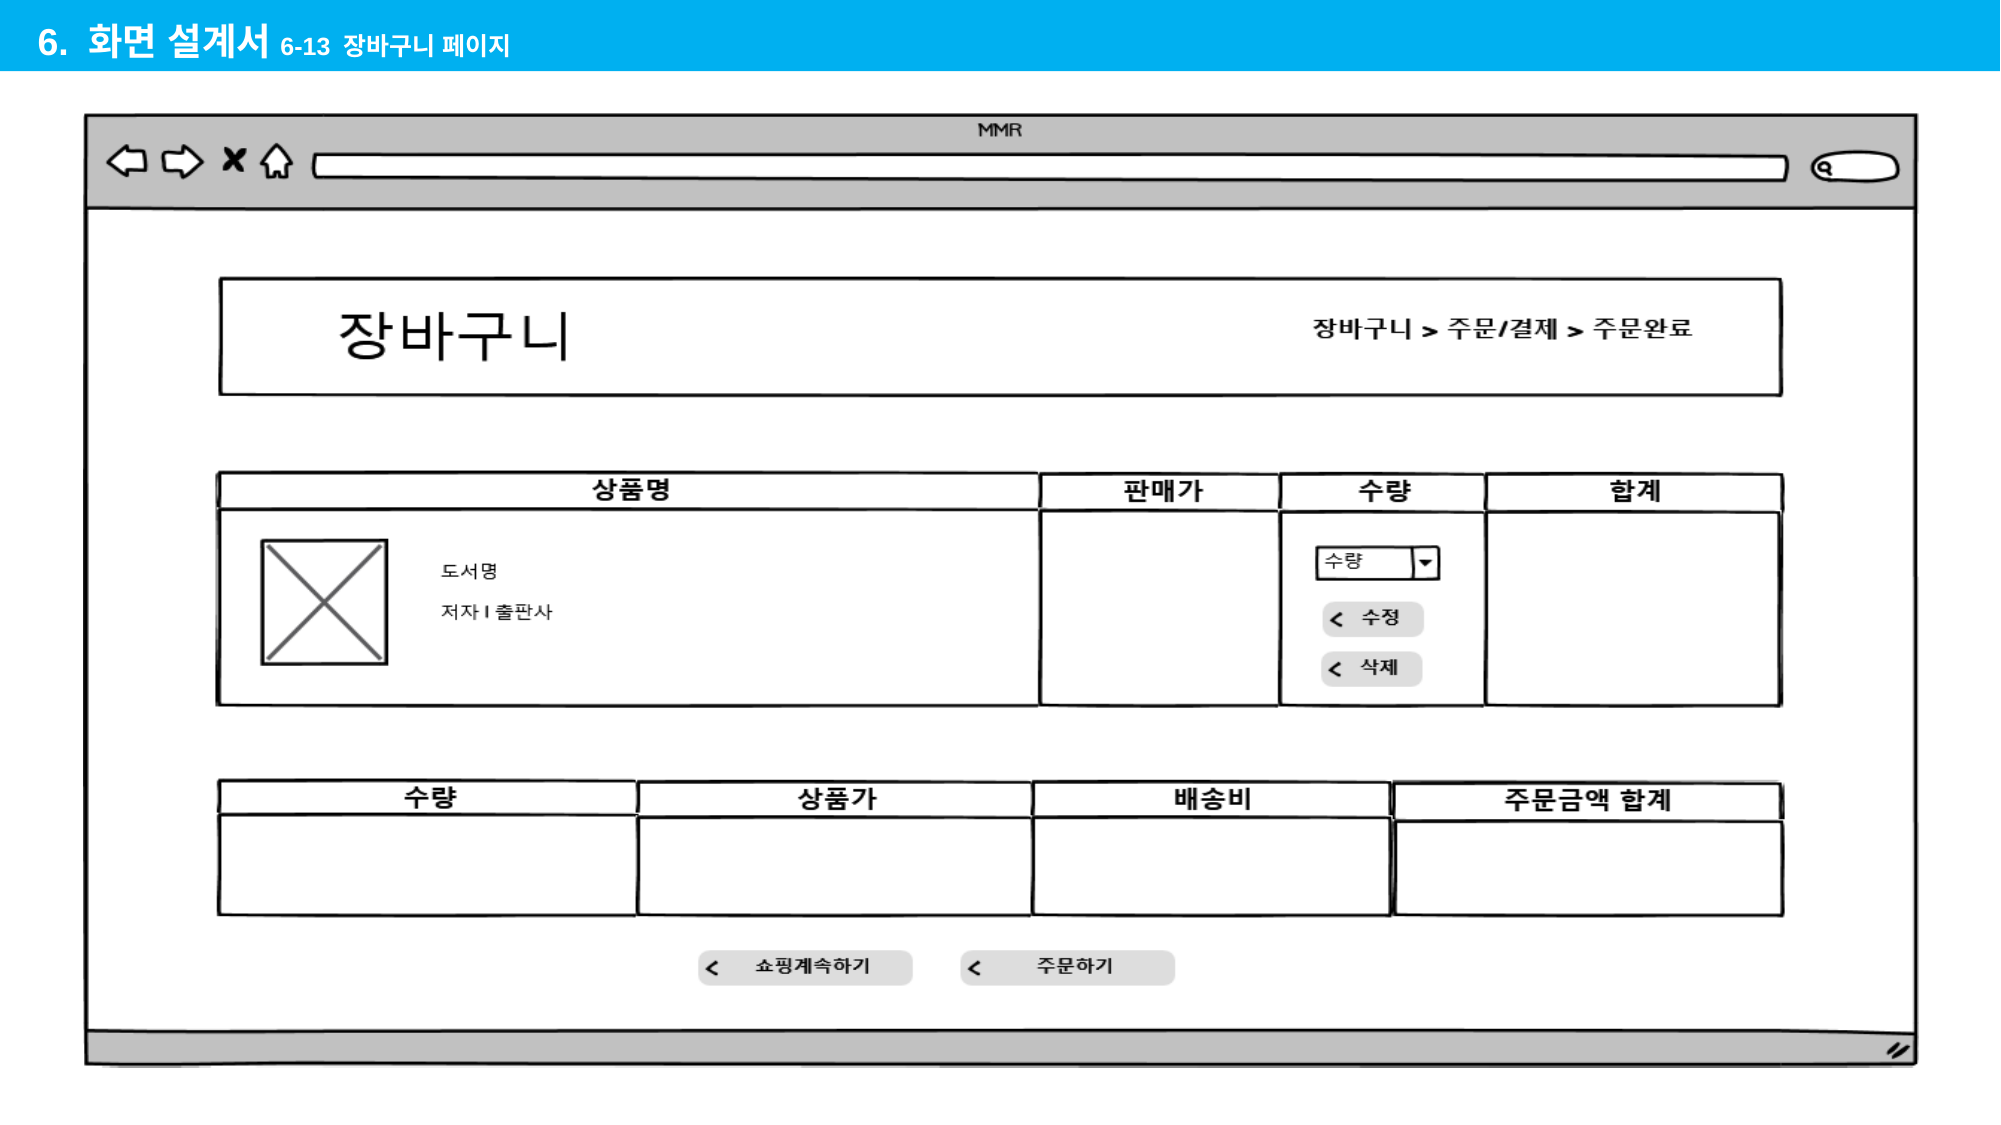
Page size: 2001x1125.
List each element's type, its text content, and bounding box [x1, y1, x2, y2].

text_box [0, 0, 2000, 72]
text_box 6. 화면 설계서6-13 장바구니 페이지 [22, 10, 747, 71]
picture [79, 106, 1929, 1074]
